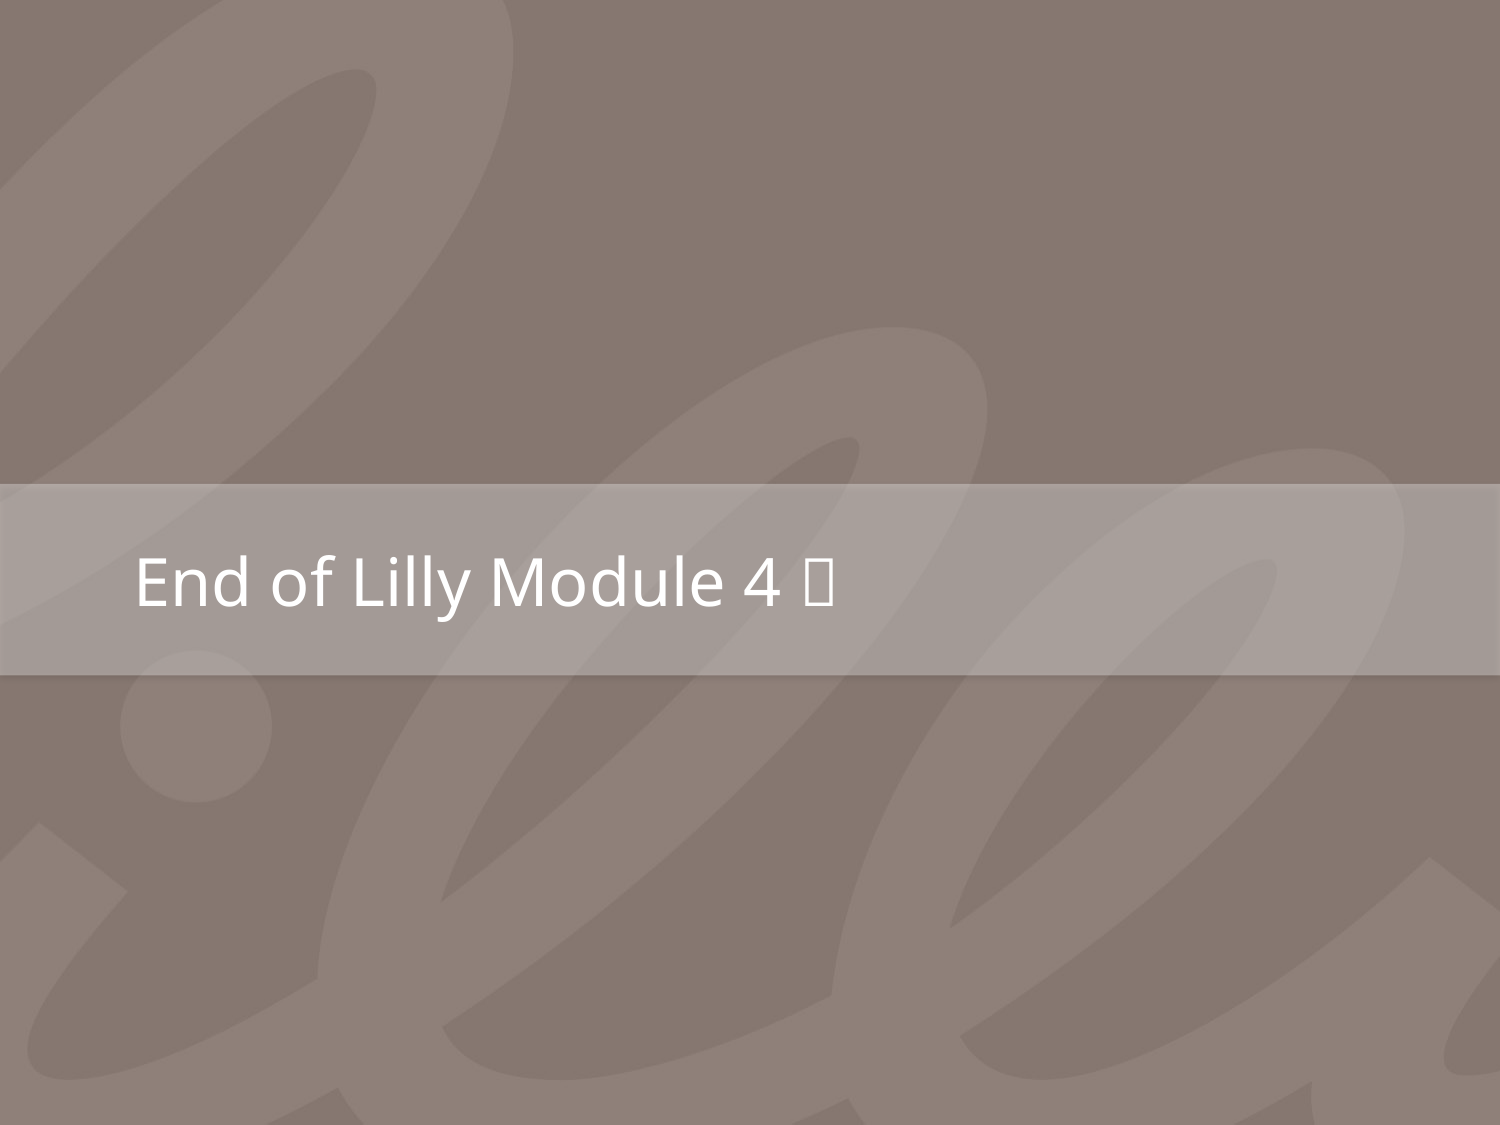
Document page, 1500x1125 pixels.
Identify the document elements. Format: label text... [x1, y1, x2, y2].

picture [0, 676, 1500, 1125]
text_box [1394, 483, 1500, 488]
title End of Lilly Module 4  [118, 483, 1394, 676]
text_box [0, 483, 118, 487]
picture [0, 0, 1500, 483]
